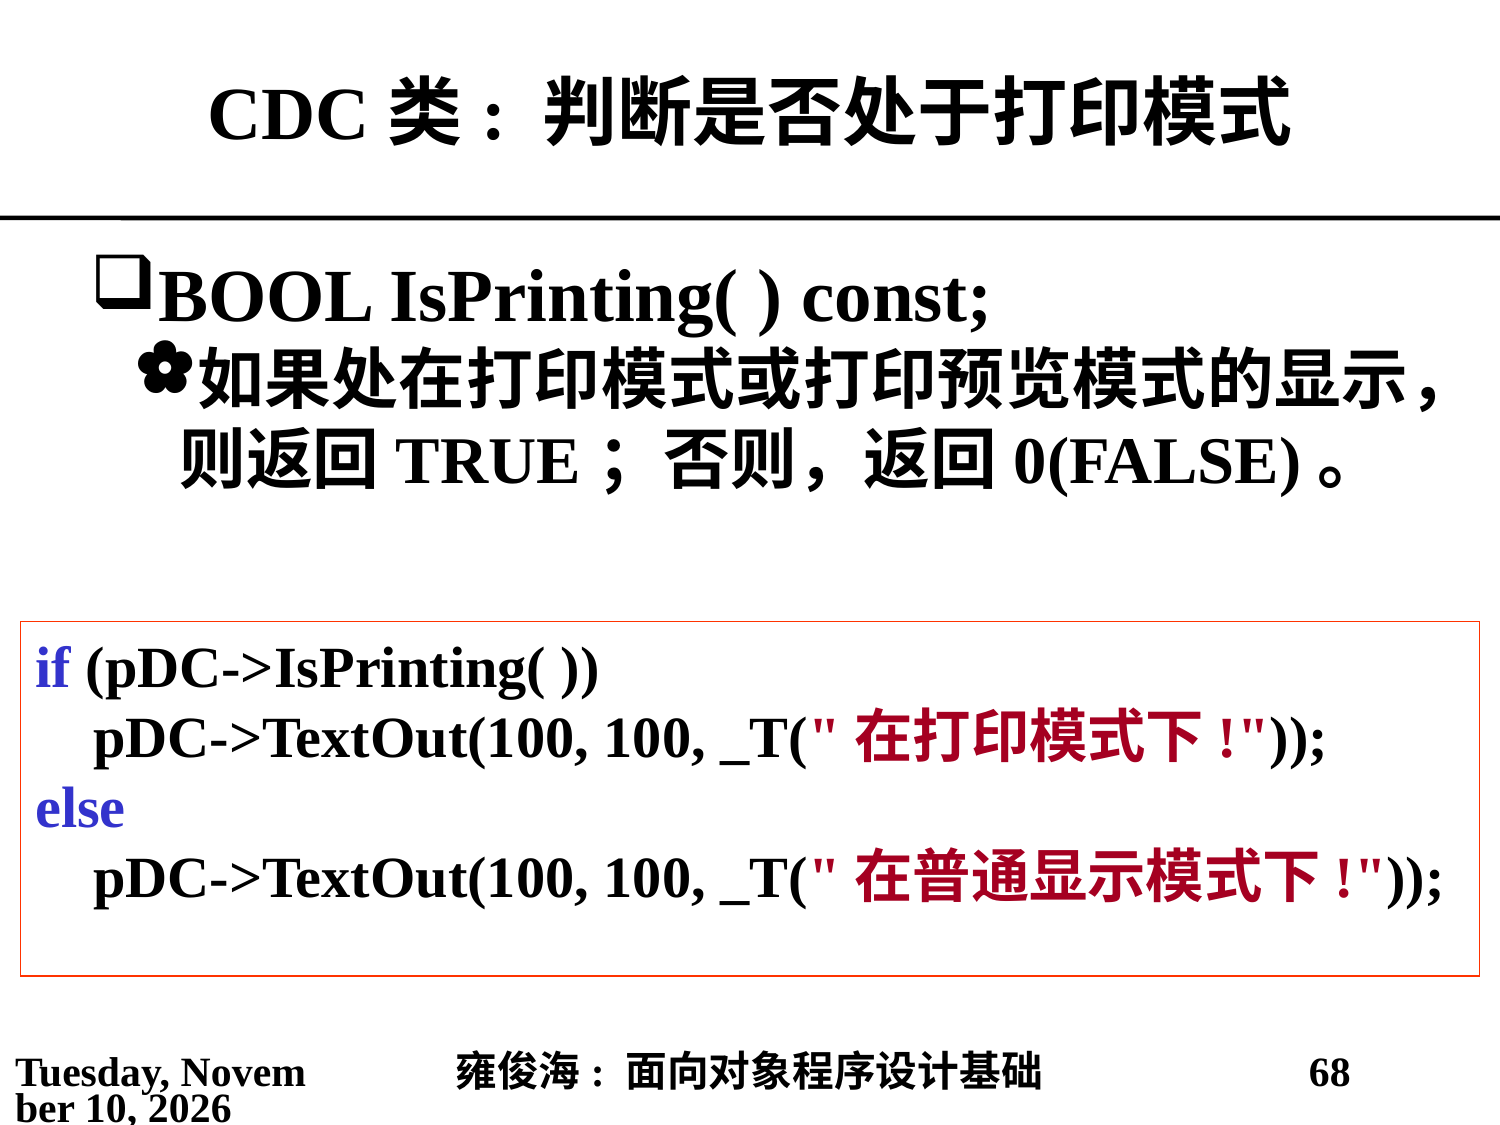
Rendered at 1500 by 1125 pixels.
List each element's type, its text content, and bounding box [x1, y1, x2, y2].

title CDC类: 判断是否处于打印模式 [0, 0, 1500, 217]
slide_number 68 [1161, 1042, 1499, 1103]
list BOOL IsPrinting( ) const; 如果处在打印模式或打印预览模式的显示，则返回TRUE；否则，返回0(FALSE)。 [75, 239, 1425, 518]
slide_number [0, 1042, 337, 1103]
footer 雍俊海: 面向对象程序设计基础 [337, 1042, 1161, 1103]
text_box if (pDC->IsPrinting( )) pDC->TextOut(100, 100, _T("在打印模式下!")); else pDC->TextOut(100, 100, _T("在普通显示模式下!")); [20, 621, 1480, 976]
